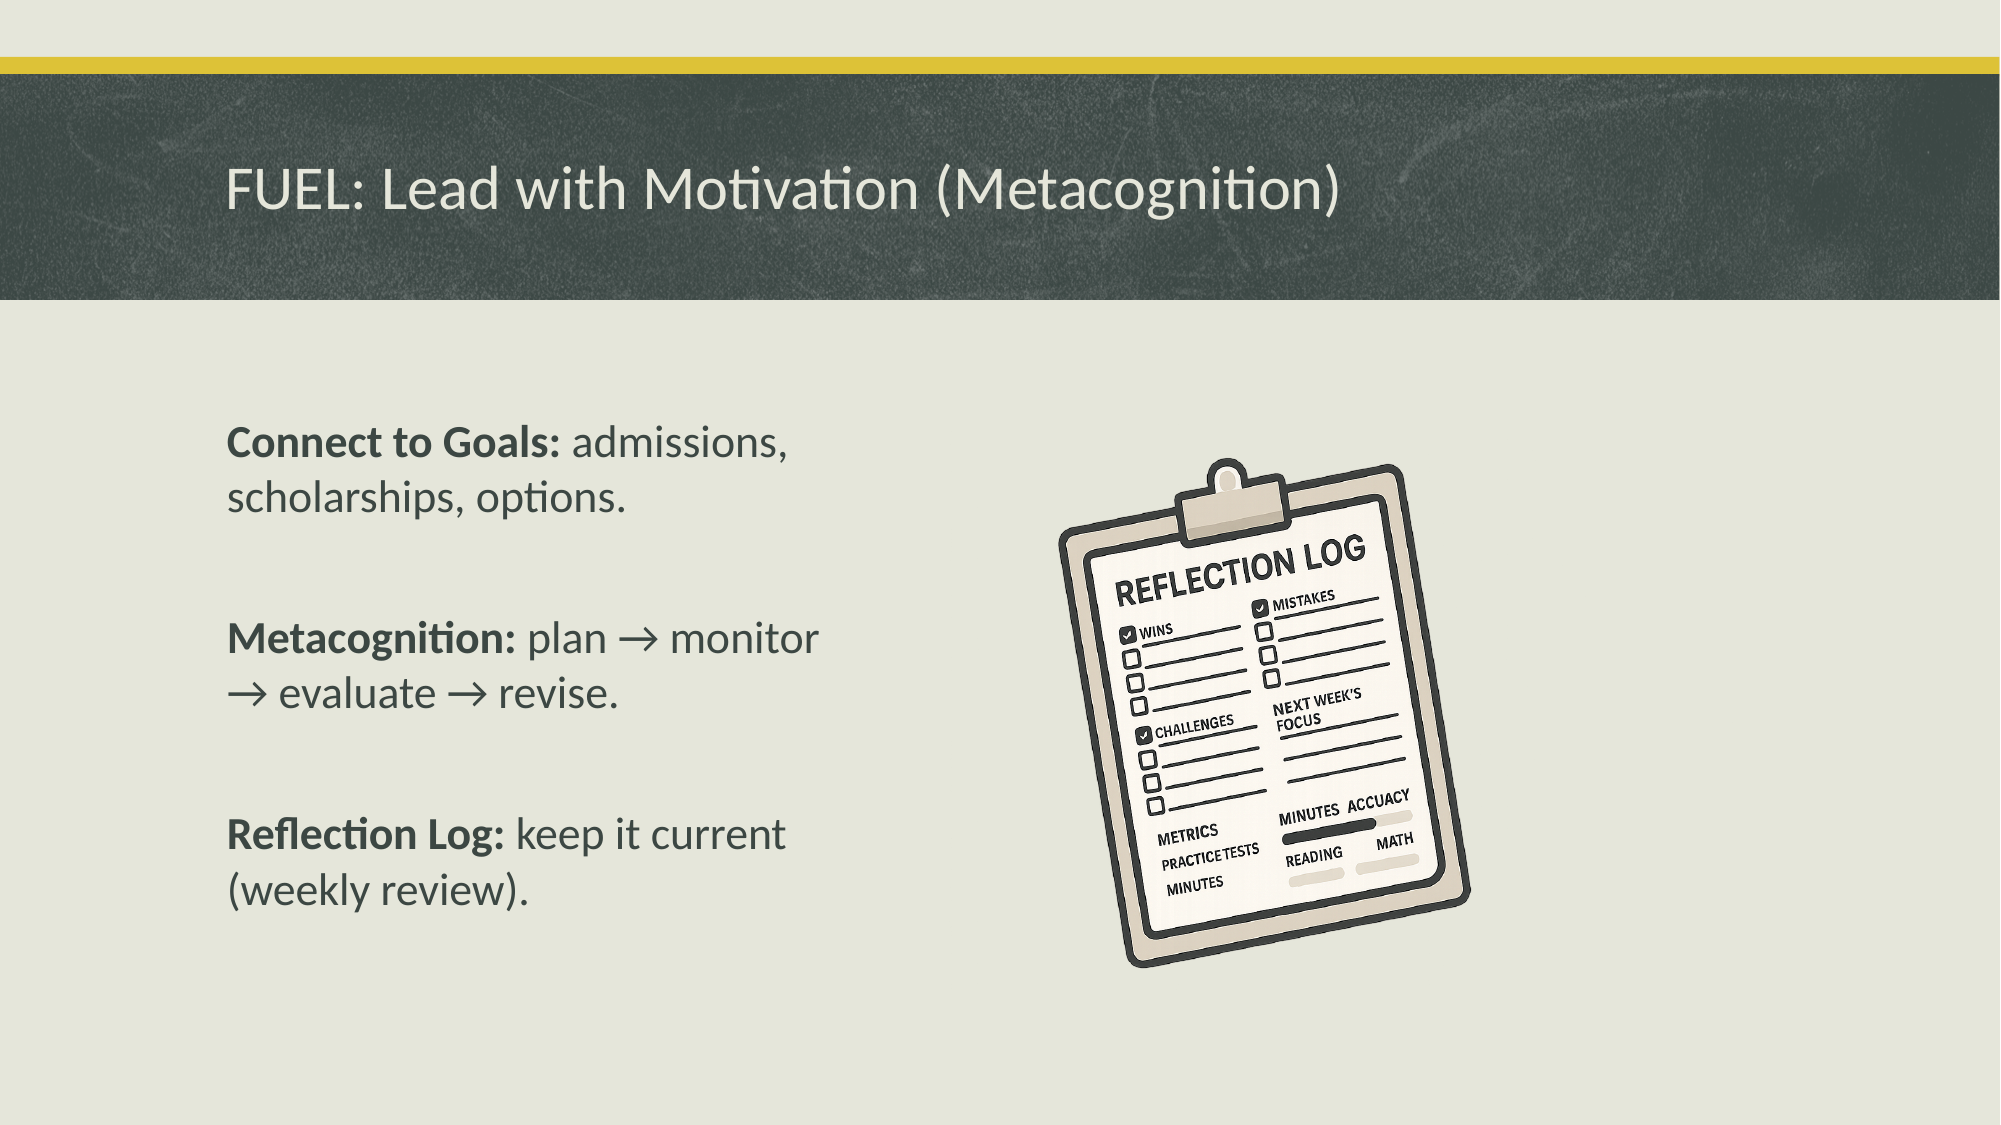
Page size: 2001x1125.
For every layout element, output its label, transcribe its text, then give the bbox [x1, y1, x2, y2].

list Connect to Goals: admissions, scholarships, options. Metacognition: plan → monitor → evaluate → revise. Reflection Log: keep it current (weekly review). [211, 404, 841, 1014]
picture [904, 424, 1753, 990]
picture [0, 74, 2000, 300]
title FUEL: Lead with Motivation (Metacognition) [210, 76, 1790, 300]
